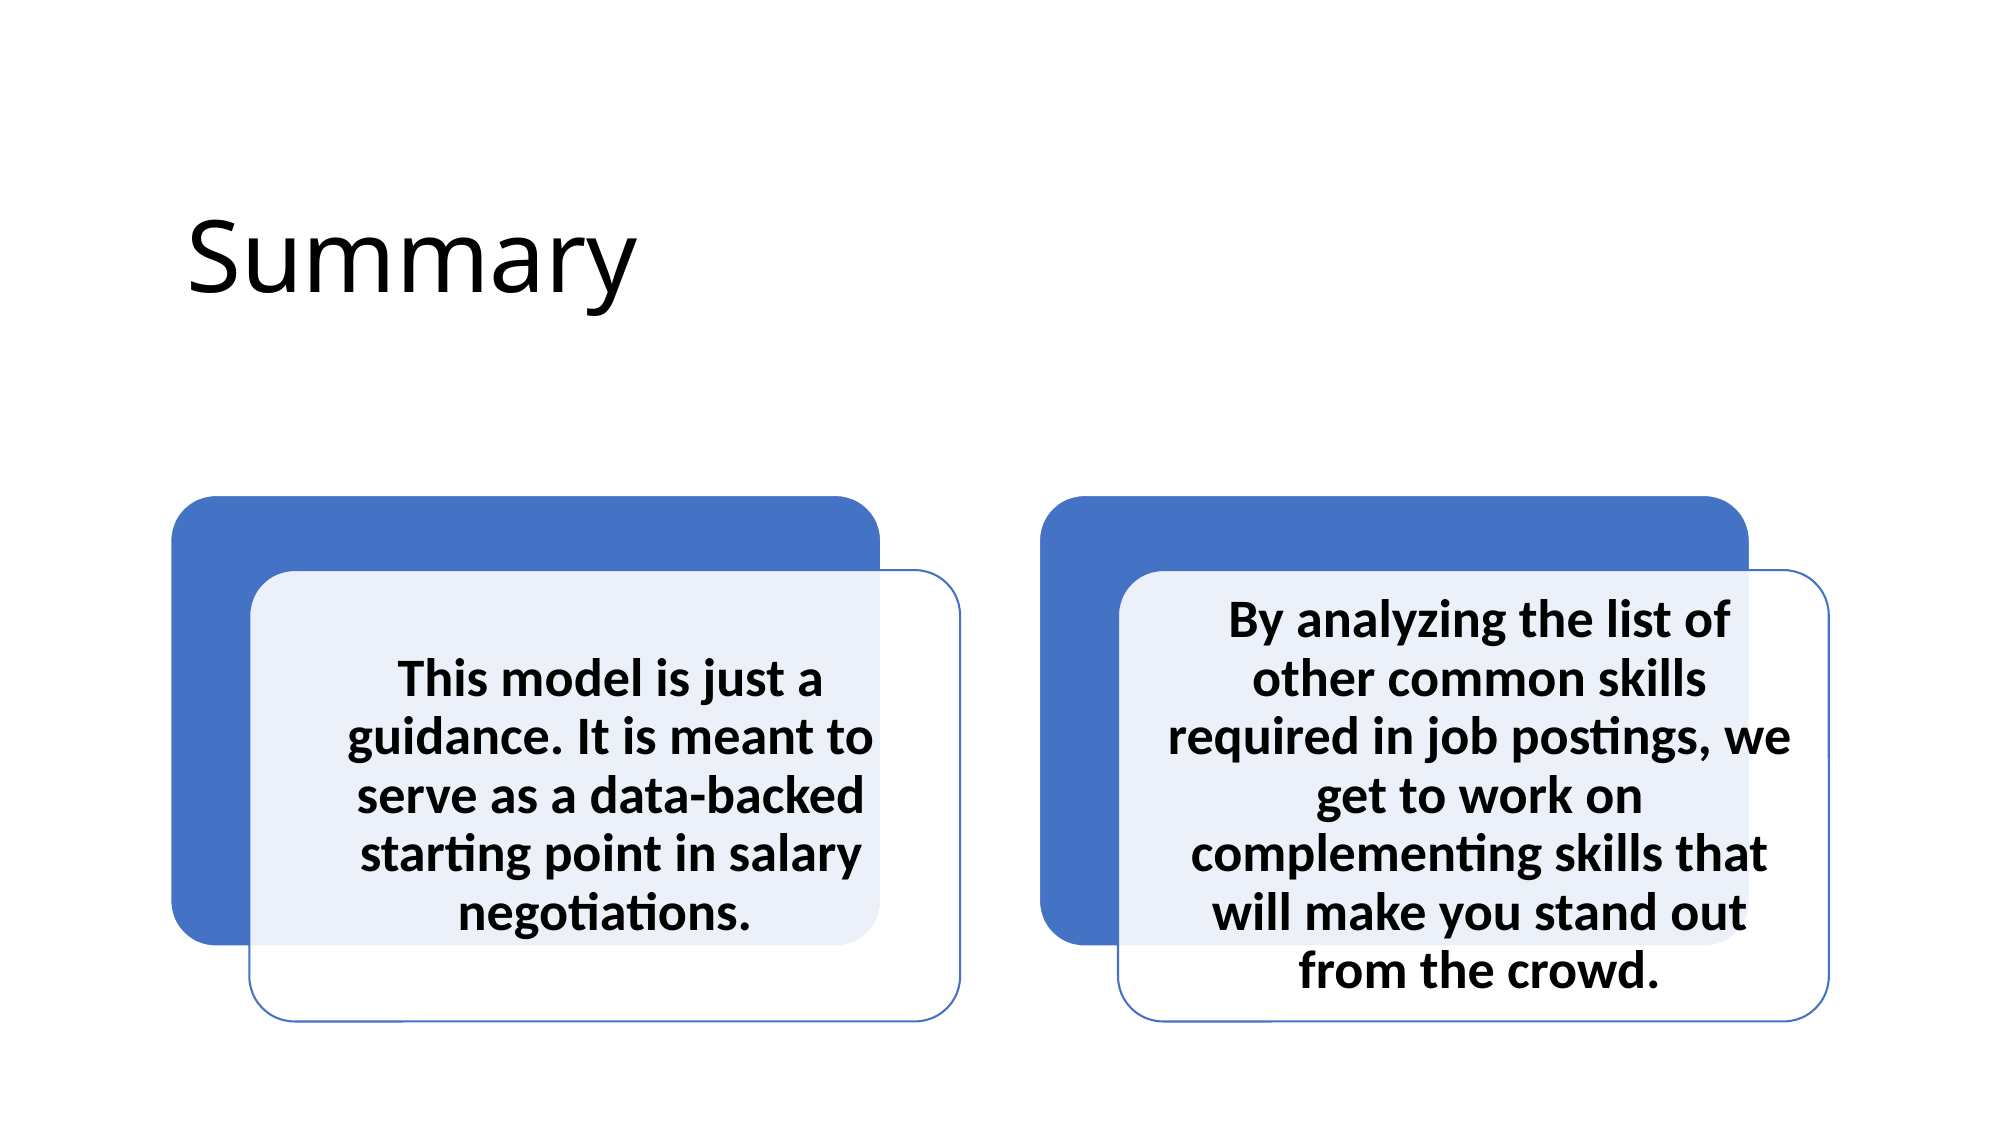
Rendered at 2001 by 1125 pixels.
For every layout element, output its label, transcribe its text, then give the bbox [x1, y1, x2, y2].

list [148, 494, 1851, 1022]
title Summary [171, 132, 1840, 388]
